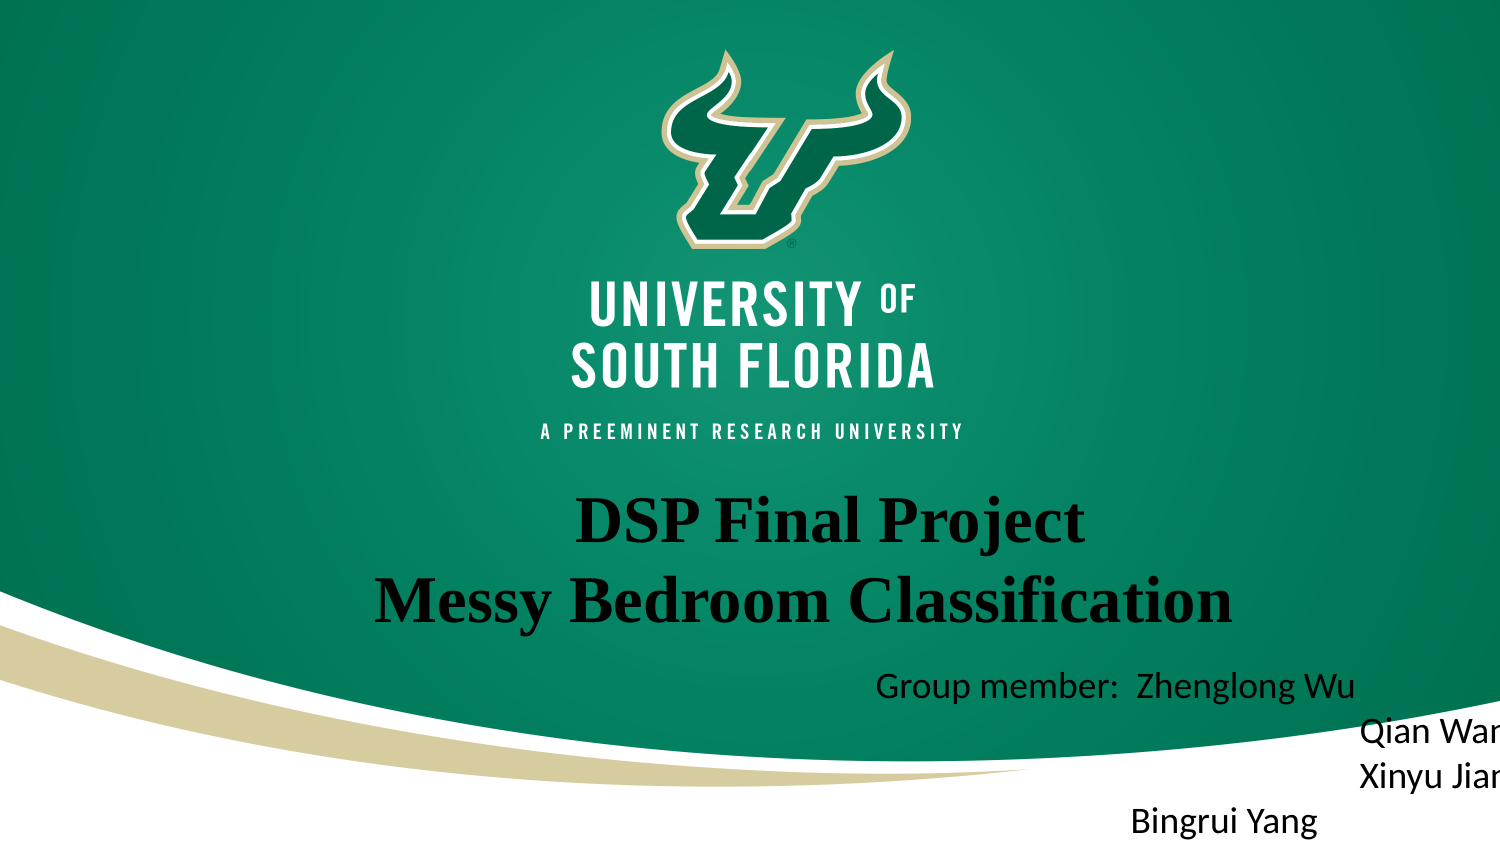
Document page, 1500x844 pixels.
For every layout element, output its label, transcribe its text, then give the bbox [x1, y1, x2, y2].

picture [0, 0, 1500, 844]
text_box Group member: Zhenglong Wu Qian Wang Xinyu Jiang Bingrui Yang [860, 653, 1500, 844]
text_box DSP Final Project Messy Bedroom Classification [359, 468, 1302, 644]
